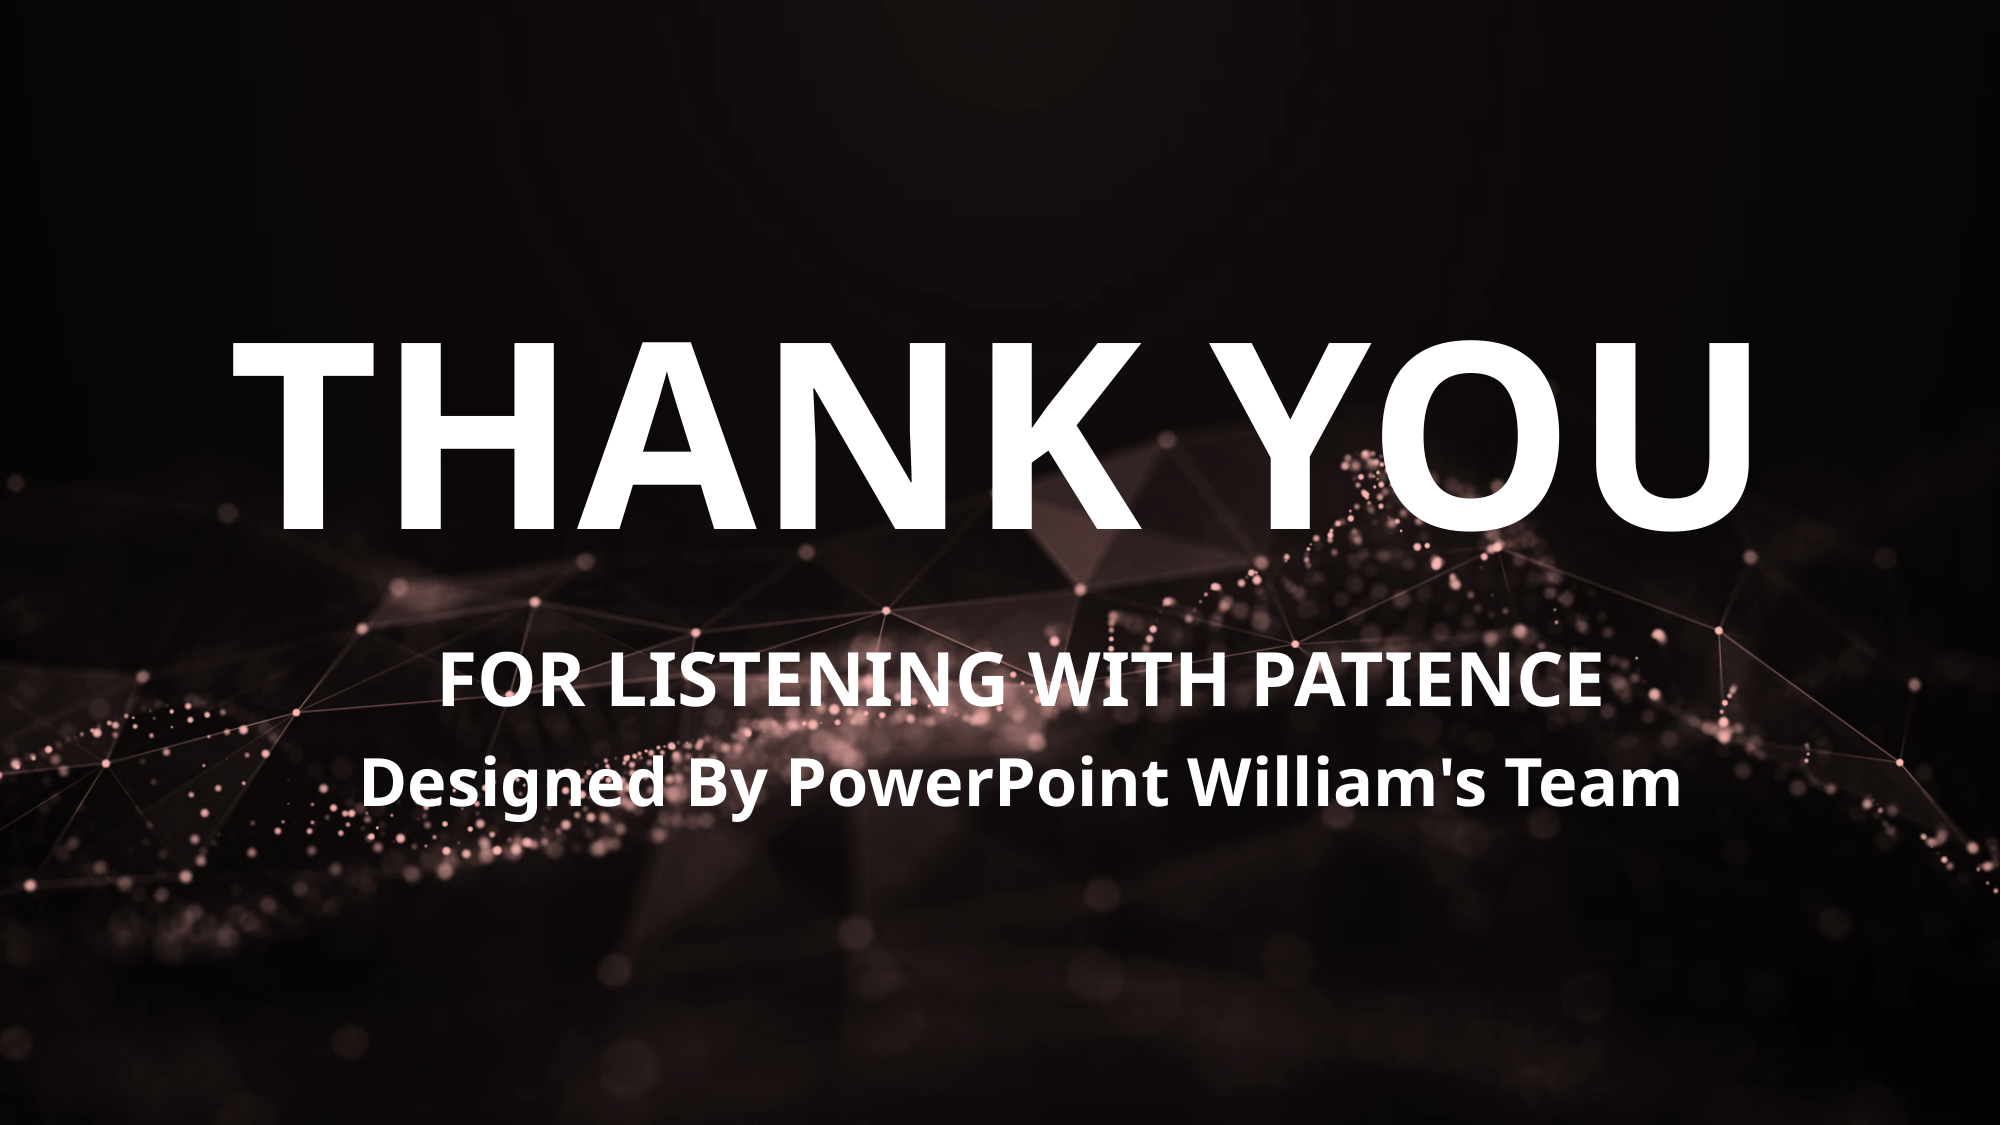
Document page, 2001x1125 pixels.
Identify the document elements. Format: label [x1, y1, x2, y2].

text_box [0, 0, 2000, 1125]
